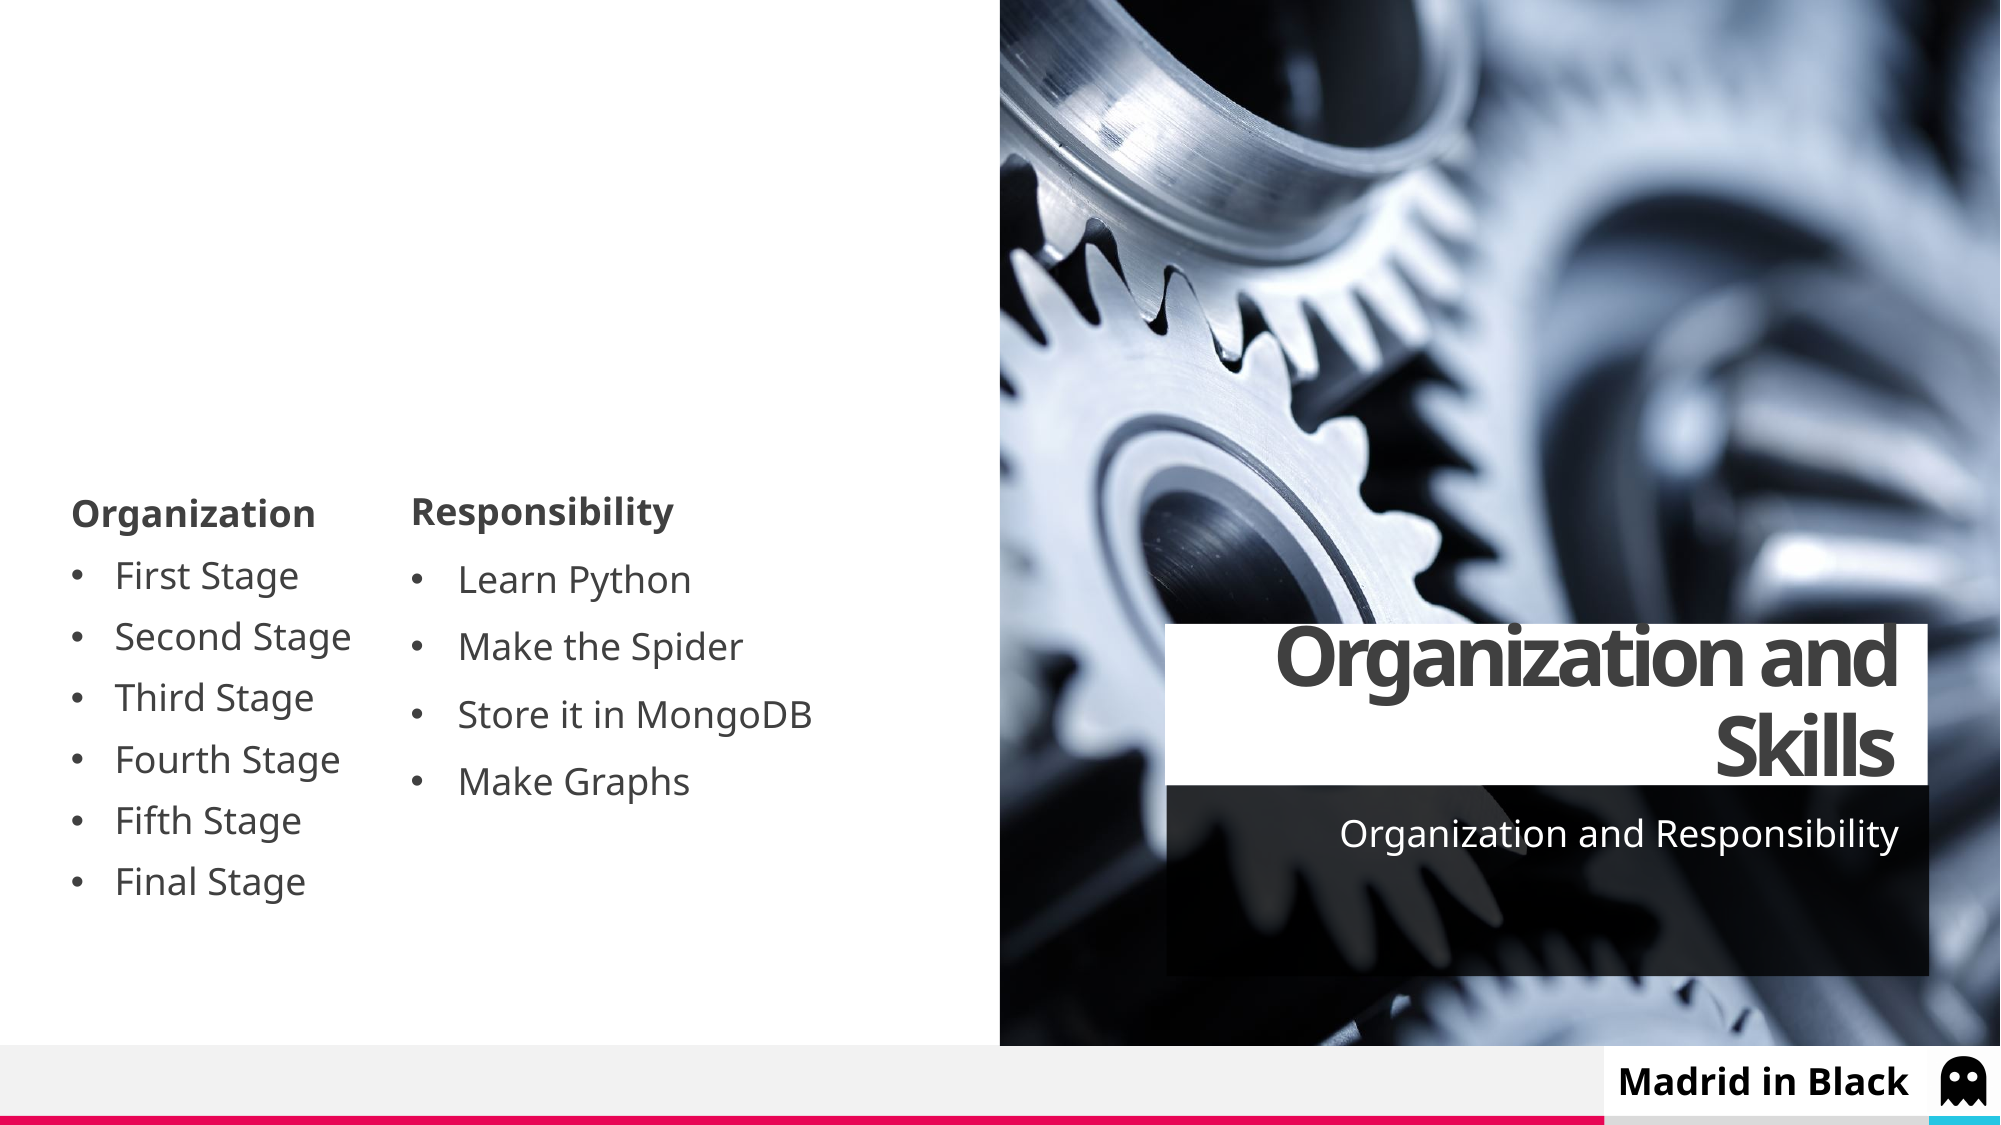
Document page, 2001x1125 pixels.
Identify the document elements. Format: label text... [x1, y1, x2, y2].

text_box Responsibility Learn Python Make the Spider Store it in MongoDB Make Graphs [395, 480, 843, 924]
picture [999, 0, 2000, 1116]
text_box Madrid in Black​ [1602, 1050, 1927, 1111]
list Organization First Stage Second Stage Third Stage Fourth Stage Fifth Stage Final Stage [70, 486, 362, 904]
